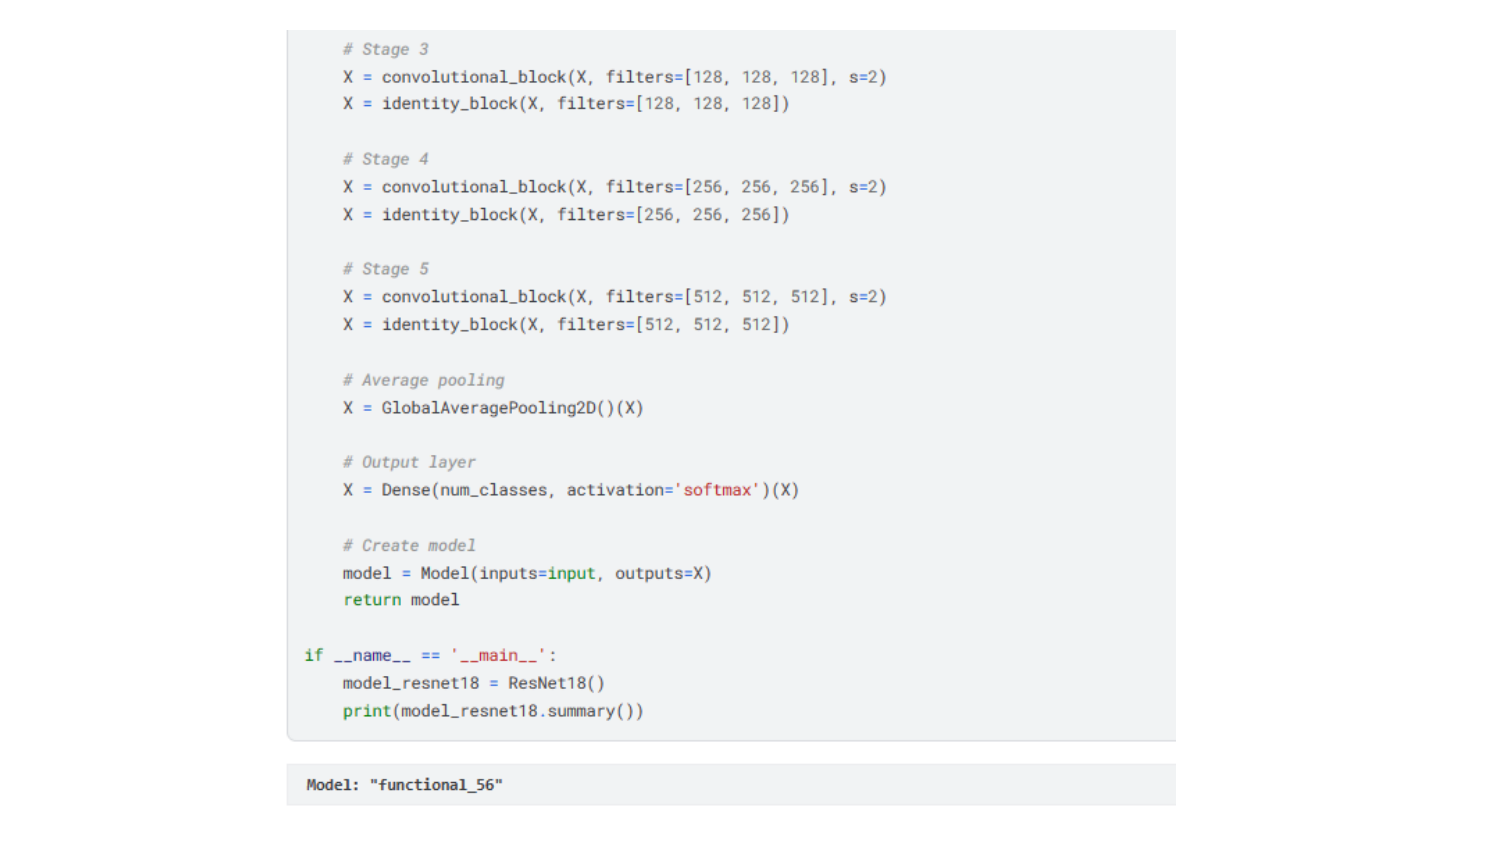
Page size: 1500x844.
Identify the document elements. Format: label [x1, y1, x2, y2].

picture [273, 30, 1176, 814]
